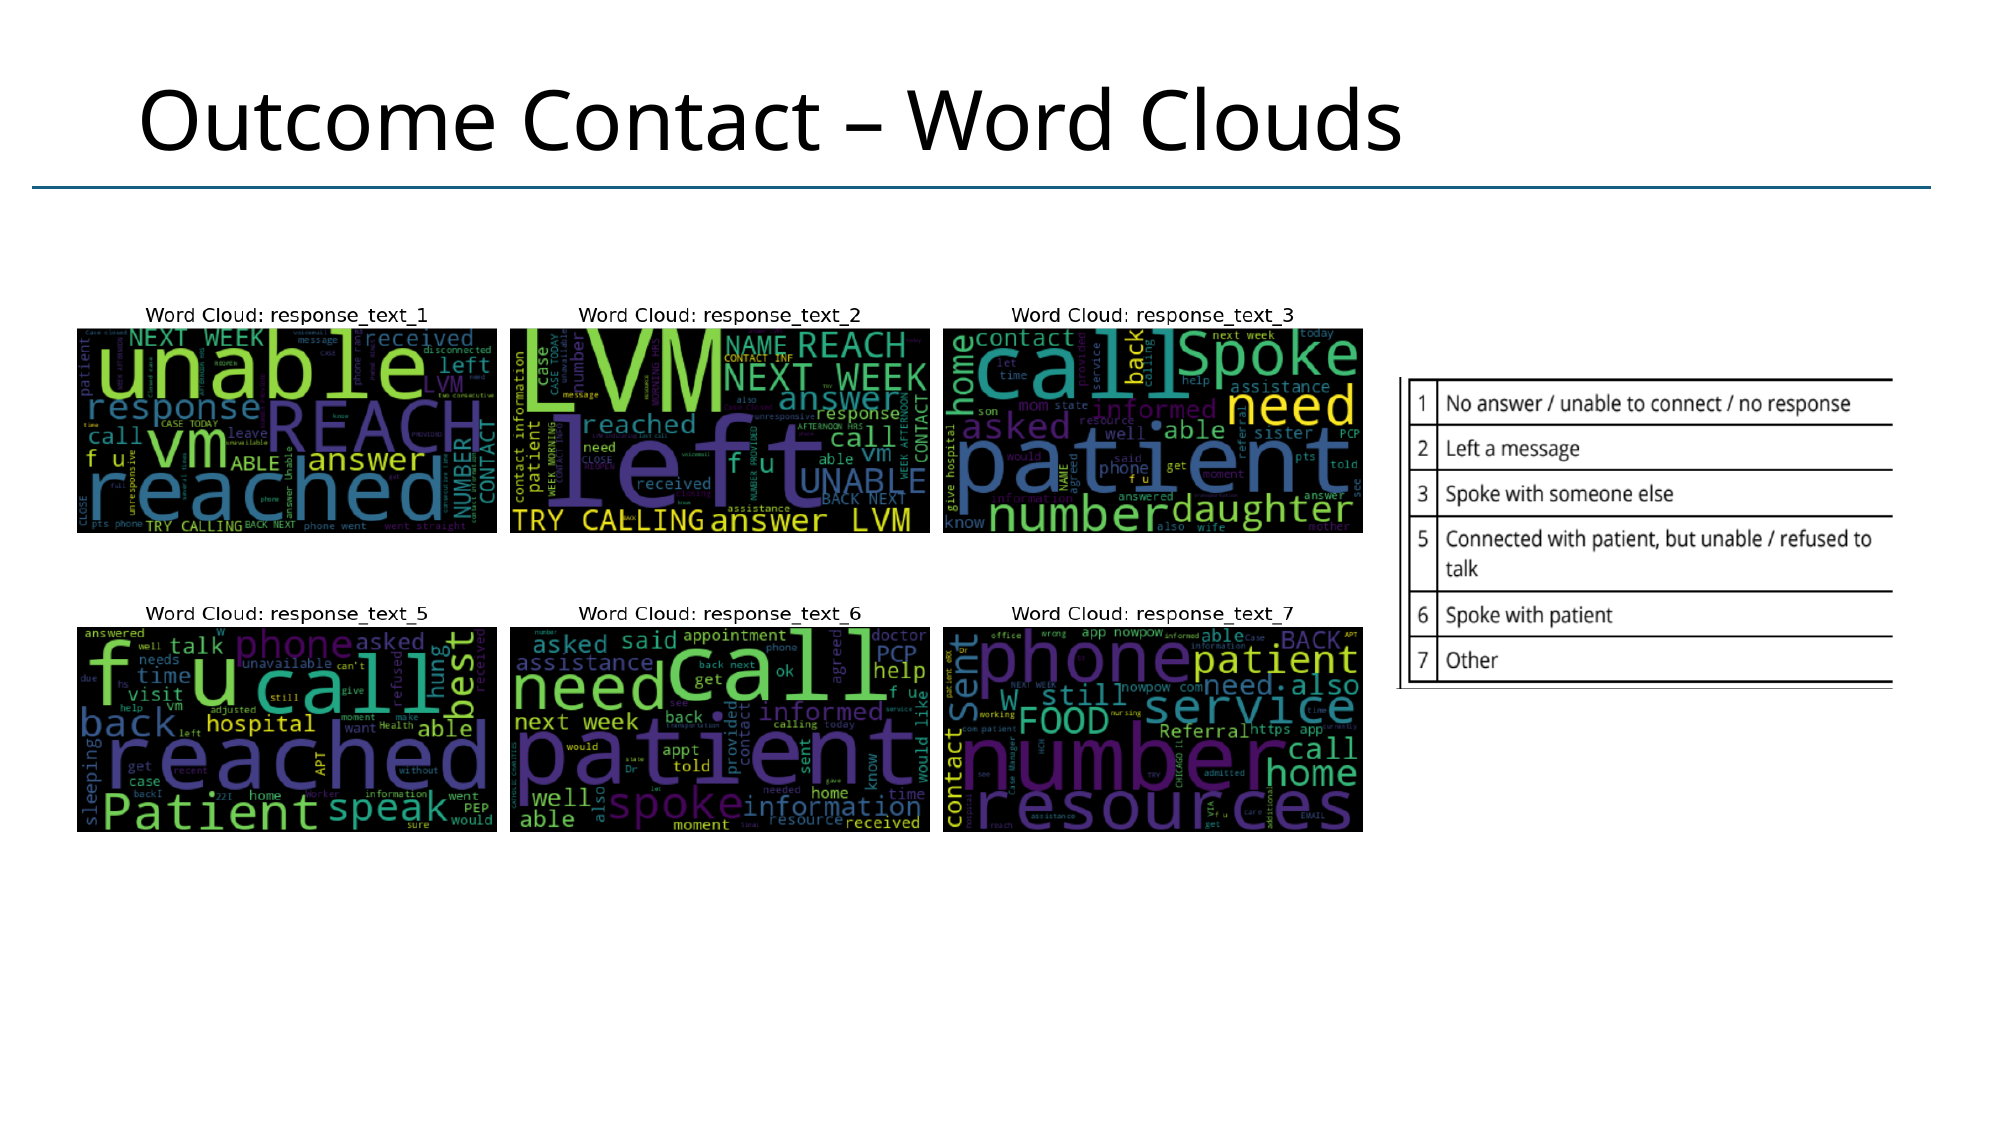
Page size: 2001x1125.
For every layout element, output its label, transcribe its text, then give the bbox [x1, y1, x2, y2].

title Outcome Contact – Word Clouds [122, 29, 1646, 176]
picture [1395, 376, 1894, 691]
picture [68, 299, 1371, 841]
